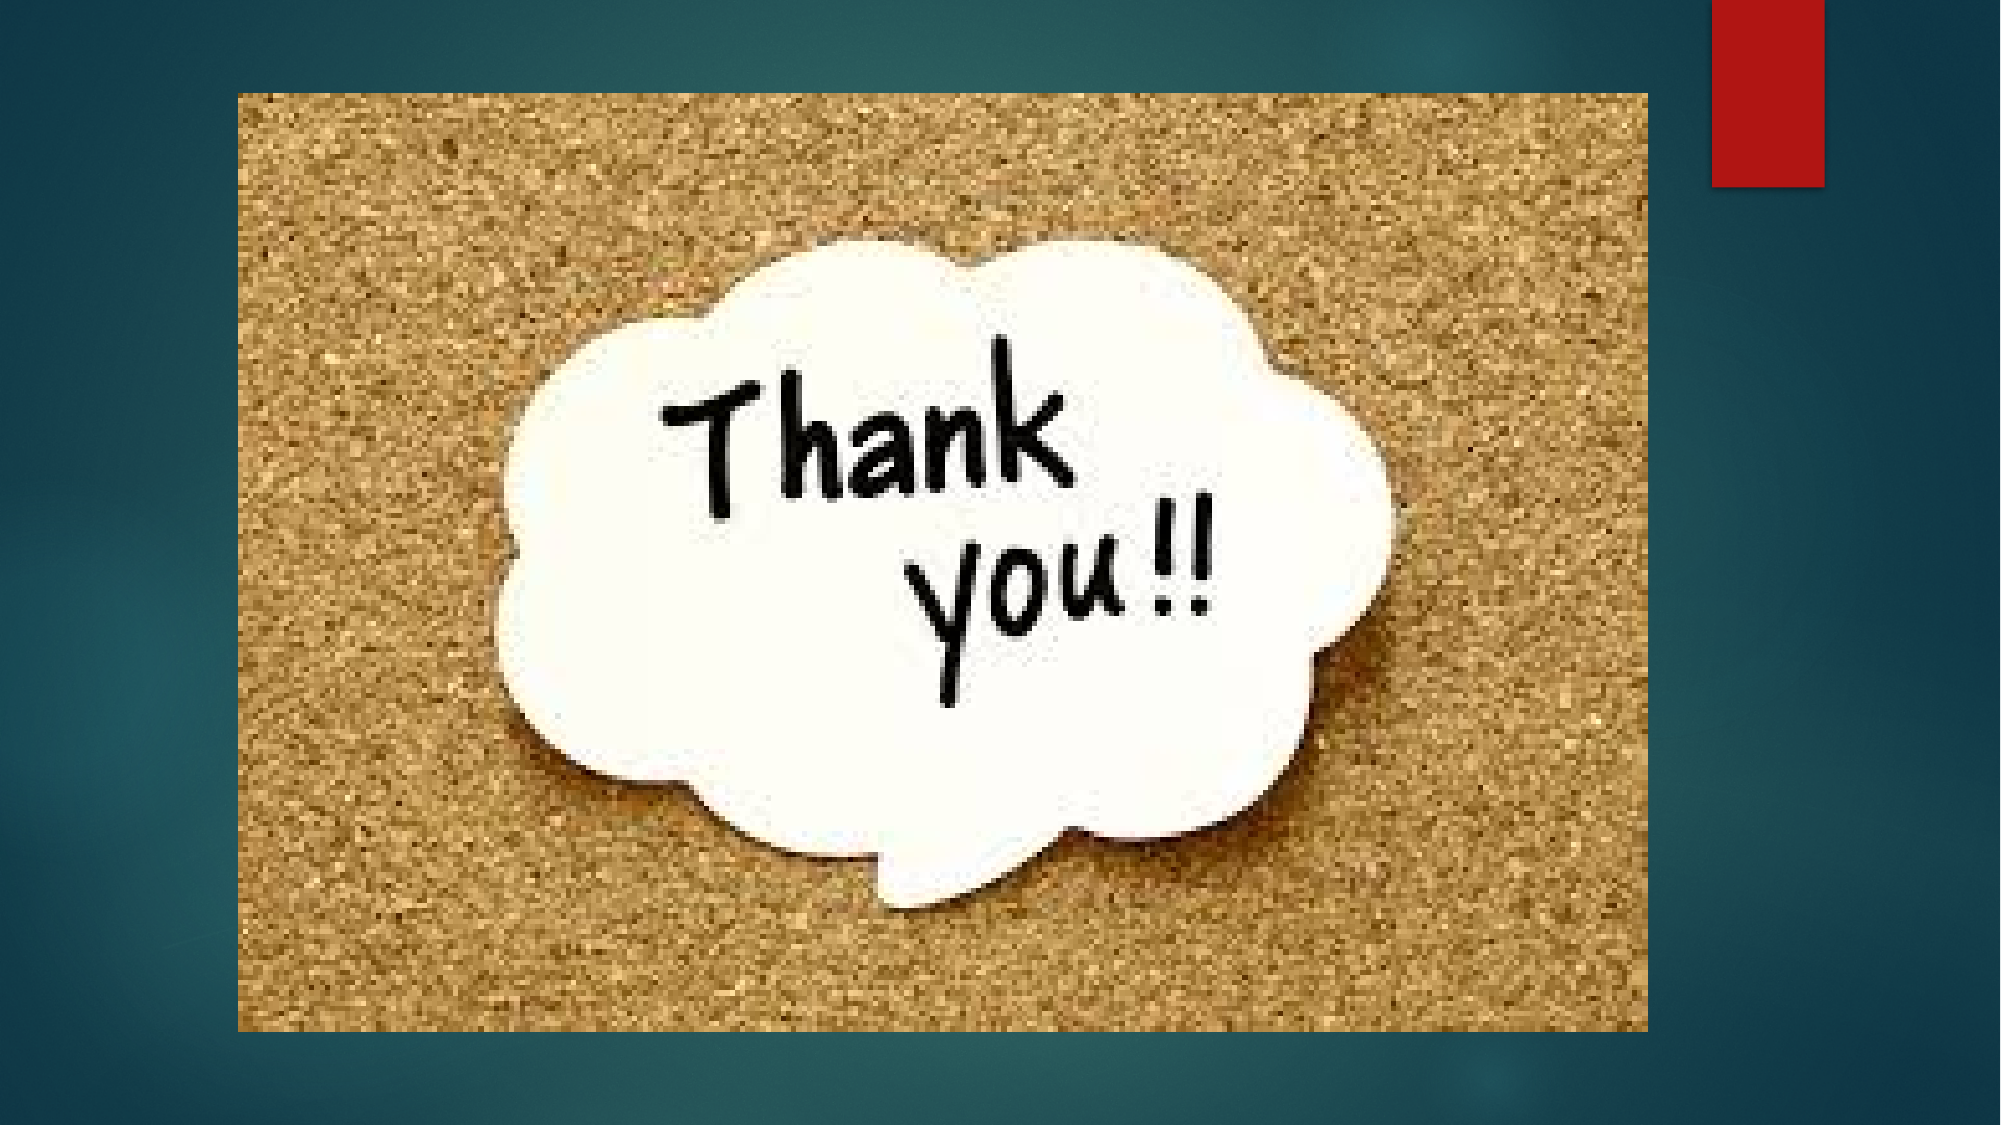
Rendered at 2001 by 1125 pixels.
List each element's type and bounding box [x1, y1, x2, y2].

picture [0, 0, 1648, 1125]
